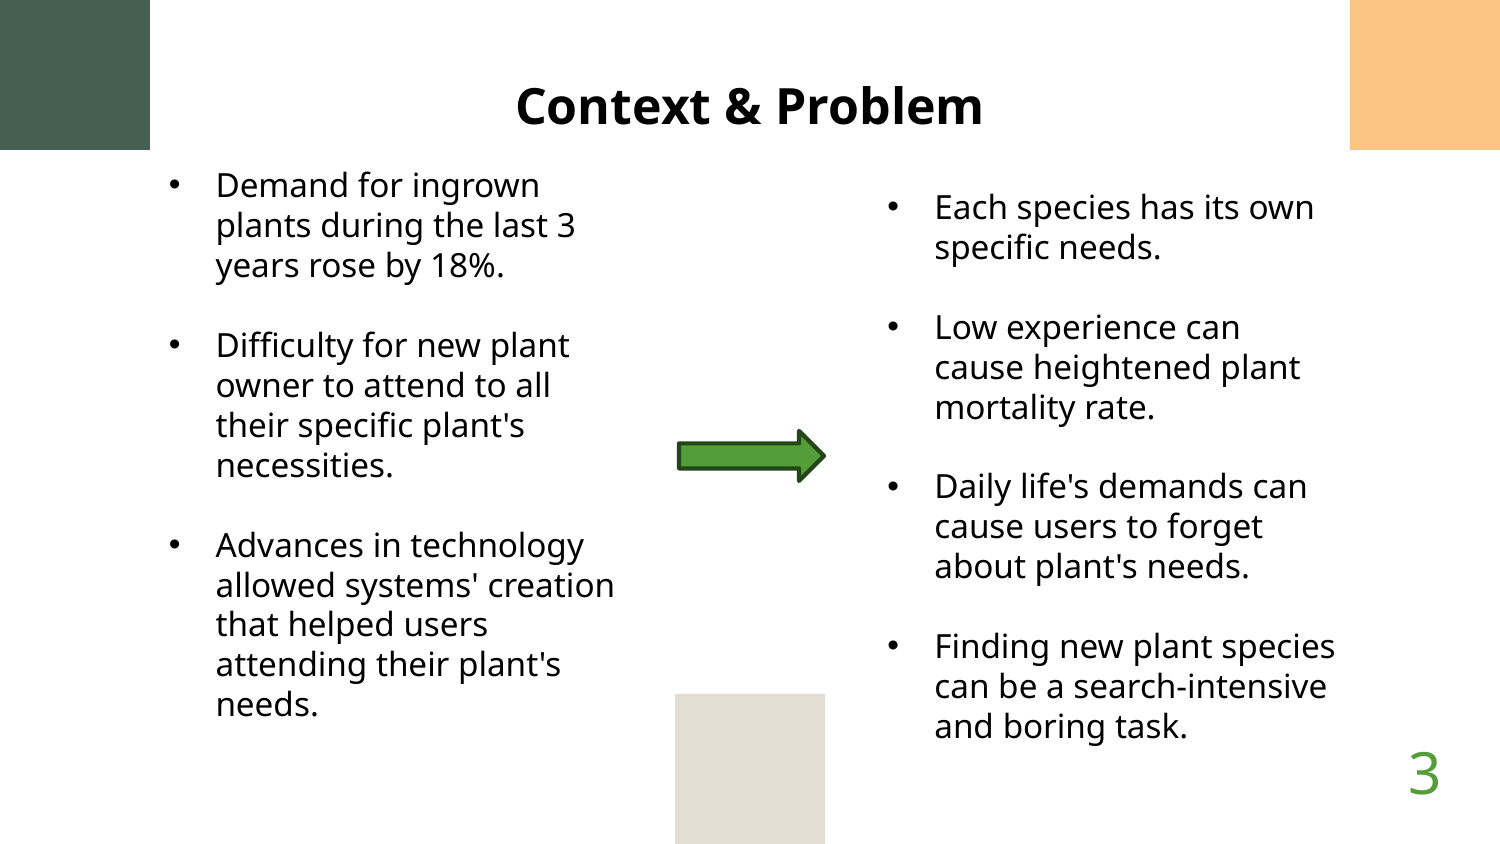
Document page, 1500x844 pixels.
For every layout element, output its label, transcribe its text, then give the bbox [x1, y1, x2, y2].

text_box 3 [1350, 728, 1500, 814]
title Context & Problem [367, 59, 1133, 155]
text_box Demand for ingrown plants during the last 3 years rose by 18%. Difficulty for new plant owner to attend to all their specific plant's necessities. Advances in technology allowed systems' creation that helped users attending their plant's needs. [153, 153, 637, 735]
text_box [676, 428, 827, 483]
text_box Each species has its own specific needs. Low experience can cause heightened plant mortality rate. Daily life's demands can cause users to forget about plant's needs. Finding new plant species can be a search-intensive and boring task. [872, 194, 1355, 777]
